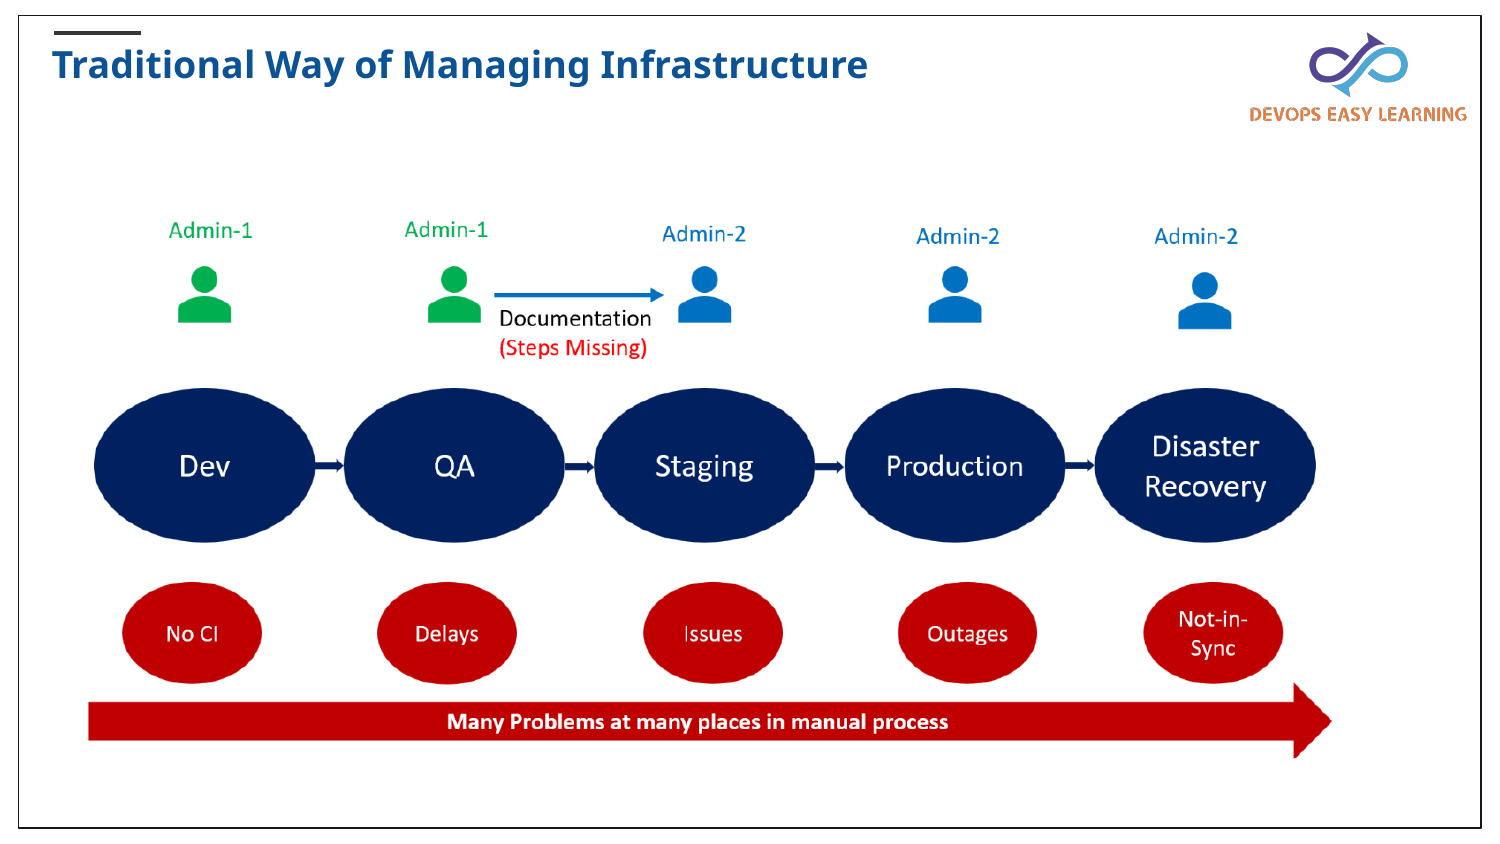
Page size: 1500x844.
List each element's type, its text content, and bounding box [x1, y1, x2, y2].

picture [1240, 21, 1477, 141]
text_box Traditional Way of Managing Infrastructure [36, 33, 1220, 94]
picture [73, 188, 1337, 760]
text_box [18, 15, 1482, 829]
